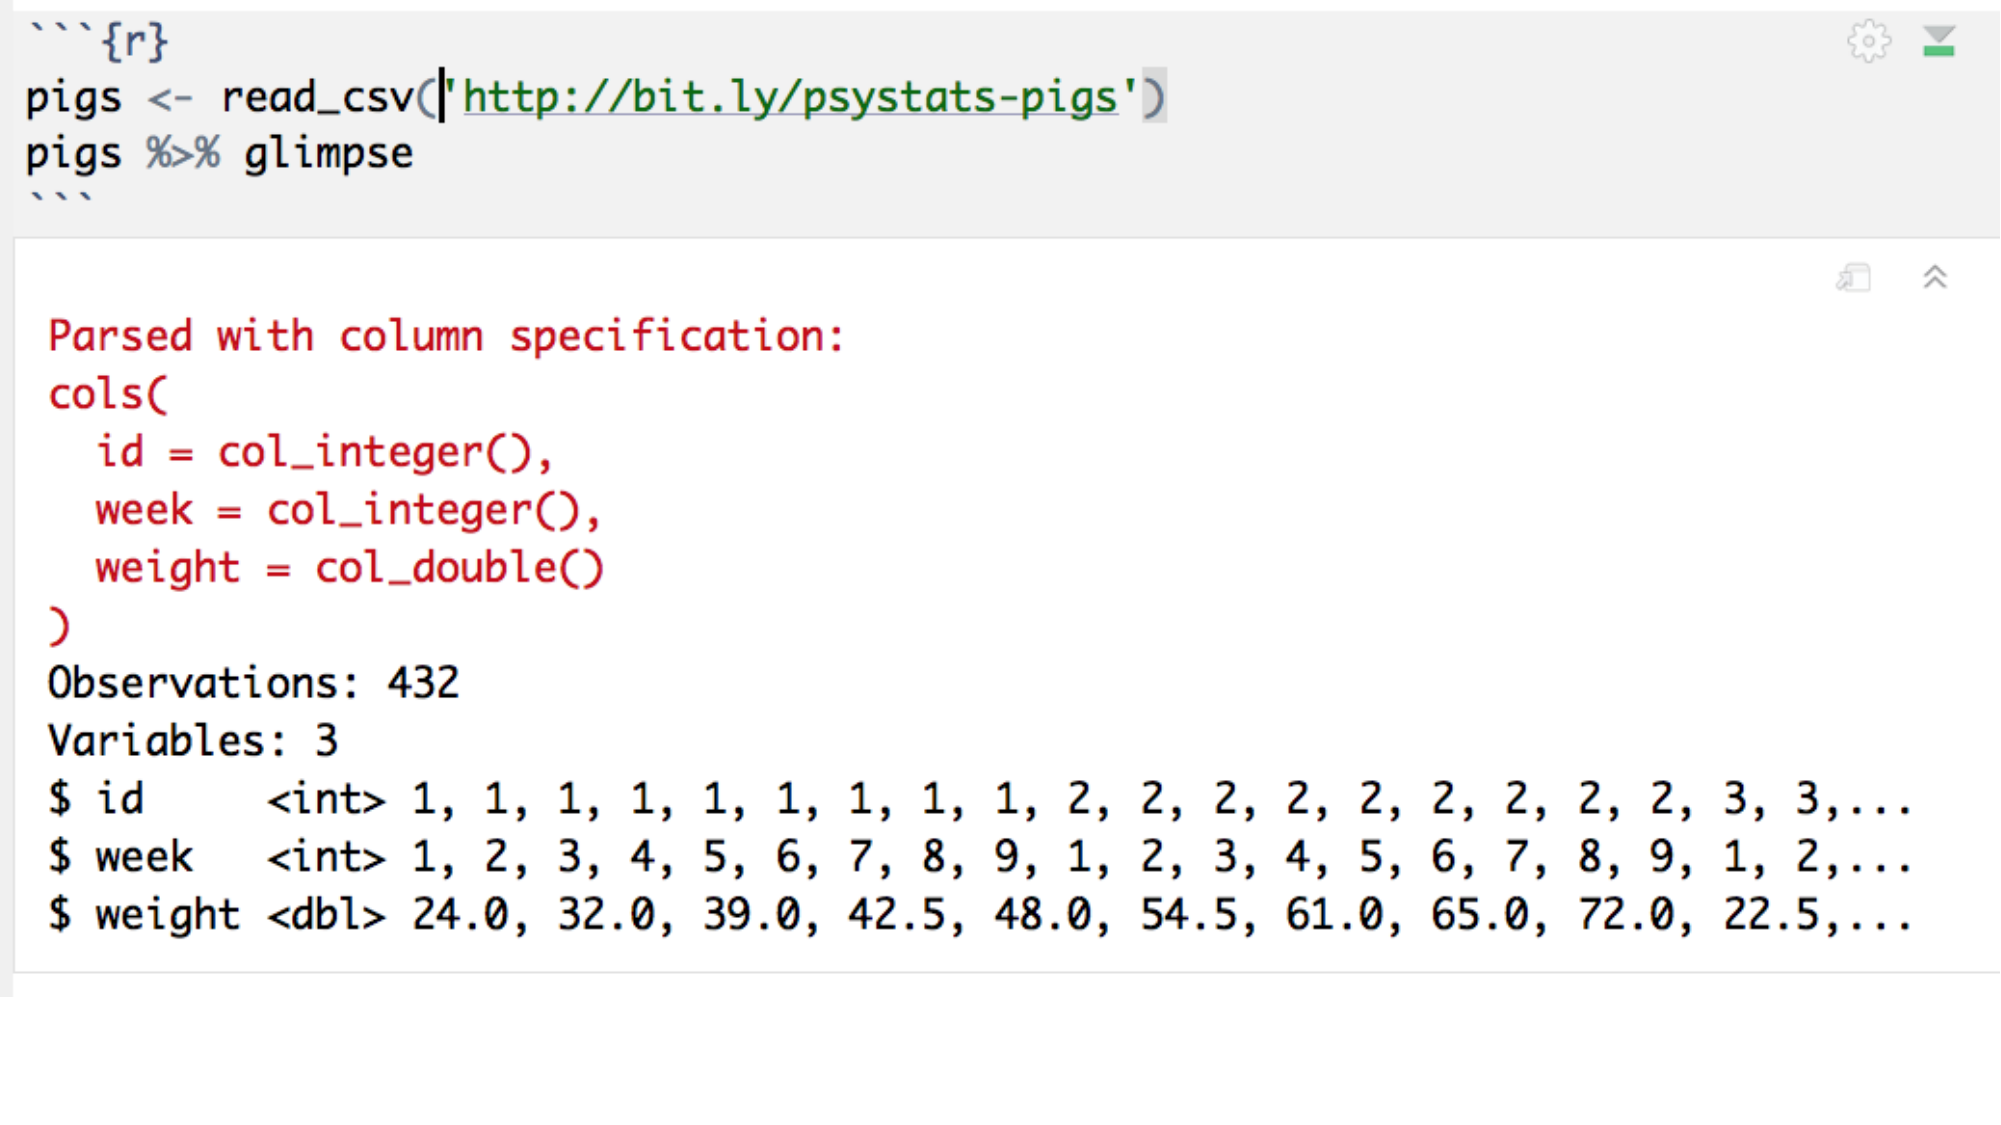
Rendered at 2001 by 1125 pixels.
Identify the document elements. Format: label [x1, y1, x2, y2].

picture [0, 0, 2000, 997]
